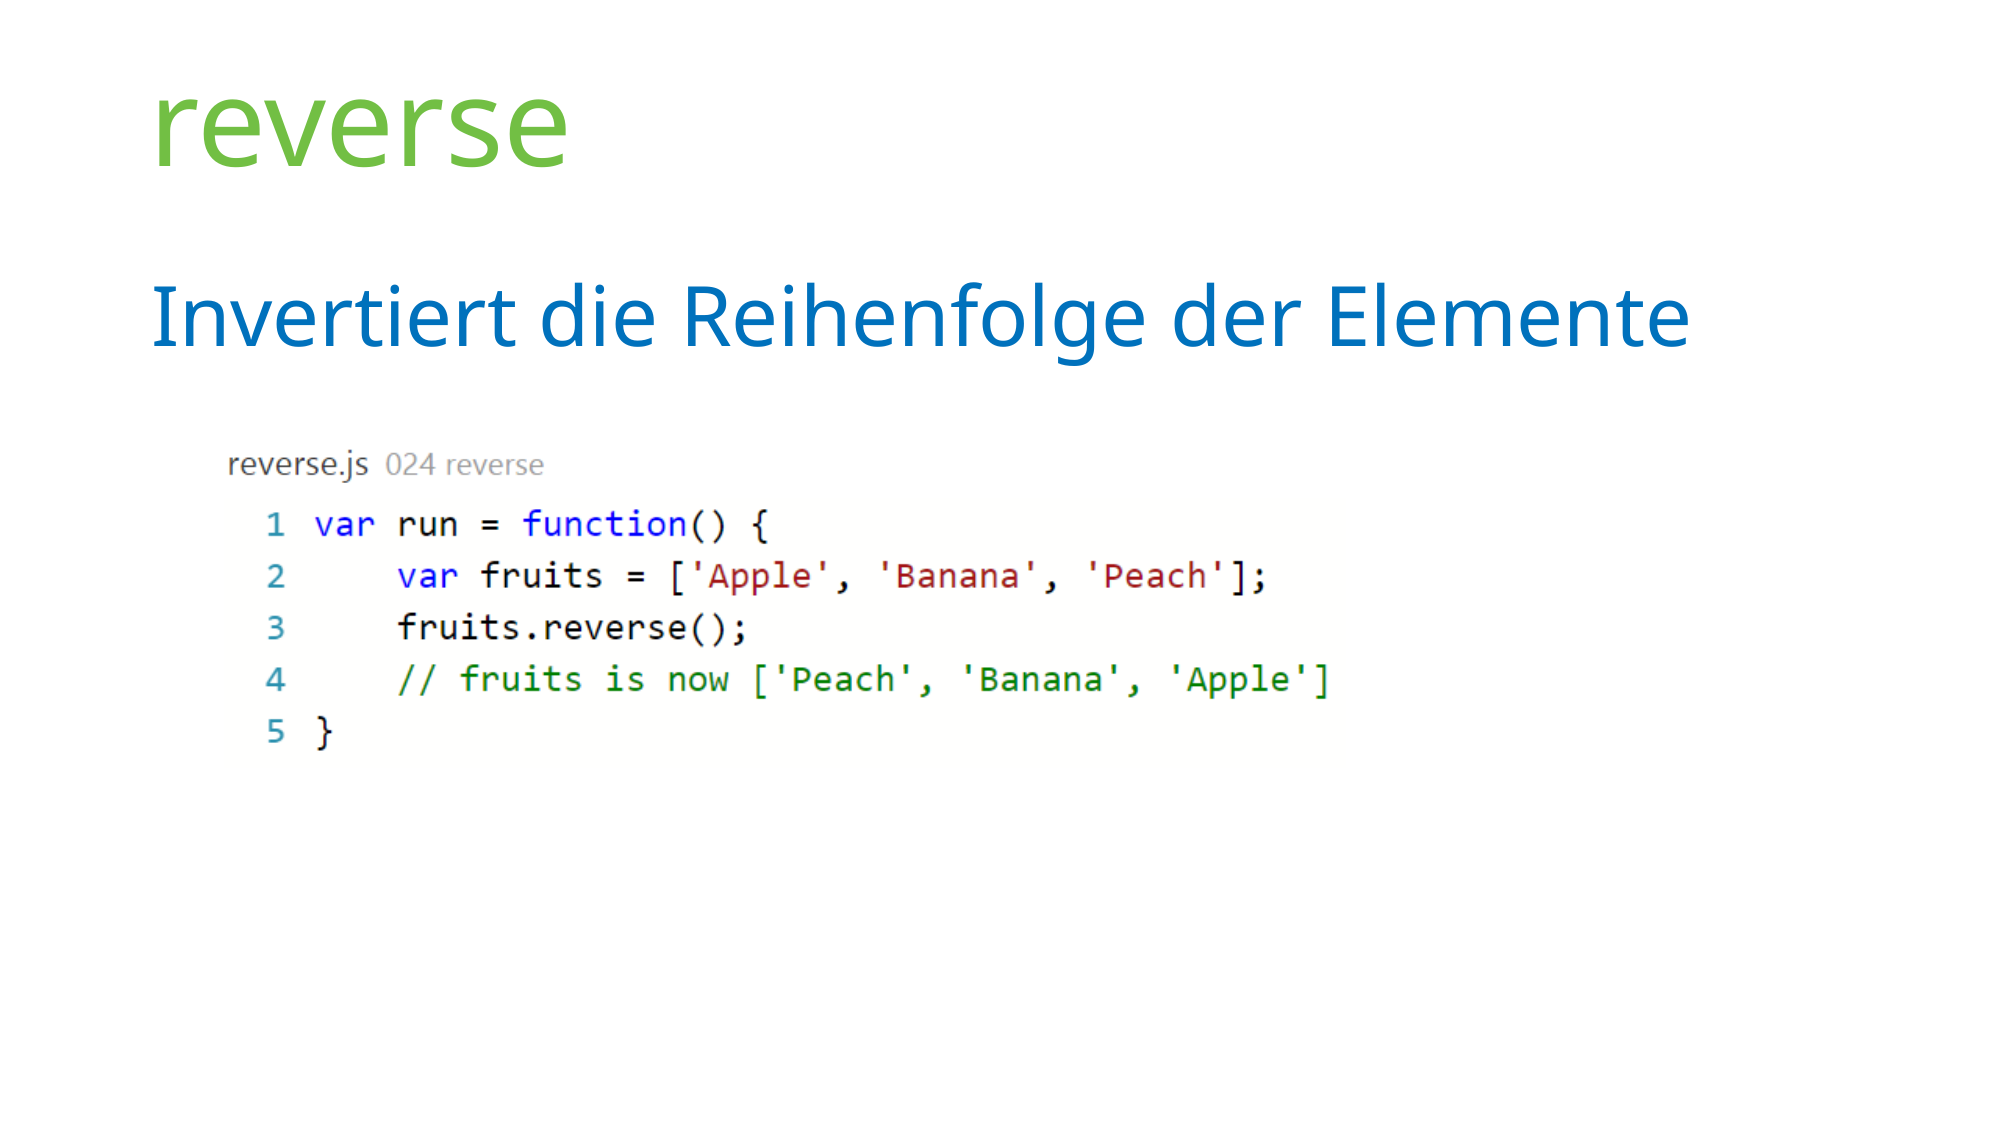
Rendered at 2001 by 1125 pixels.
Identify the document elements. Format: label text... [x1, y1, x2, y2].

list Invertiert die Reihenfolge der Elemente [149, 263, 1945, 1125]
picture [208, 436, 1346, 768]
title reverse [149, 42, 1945, 192]
